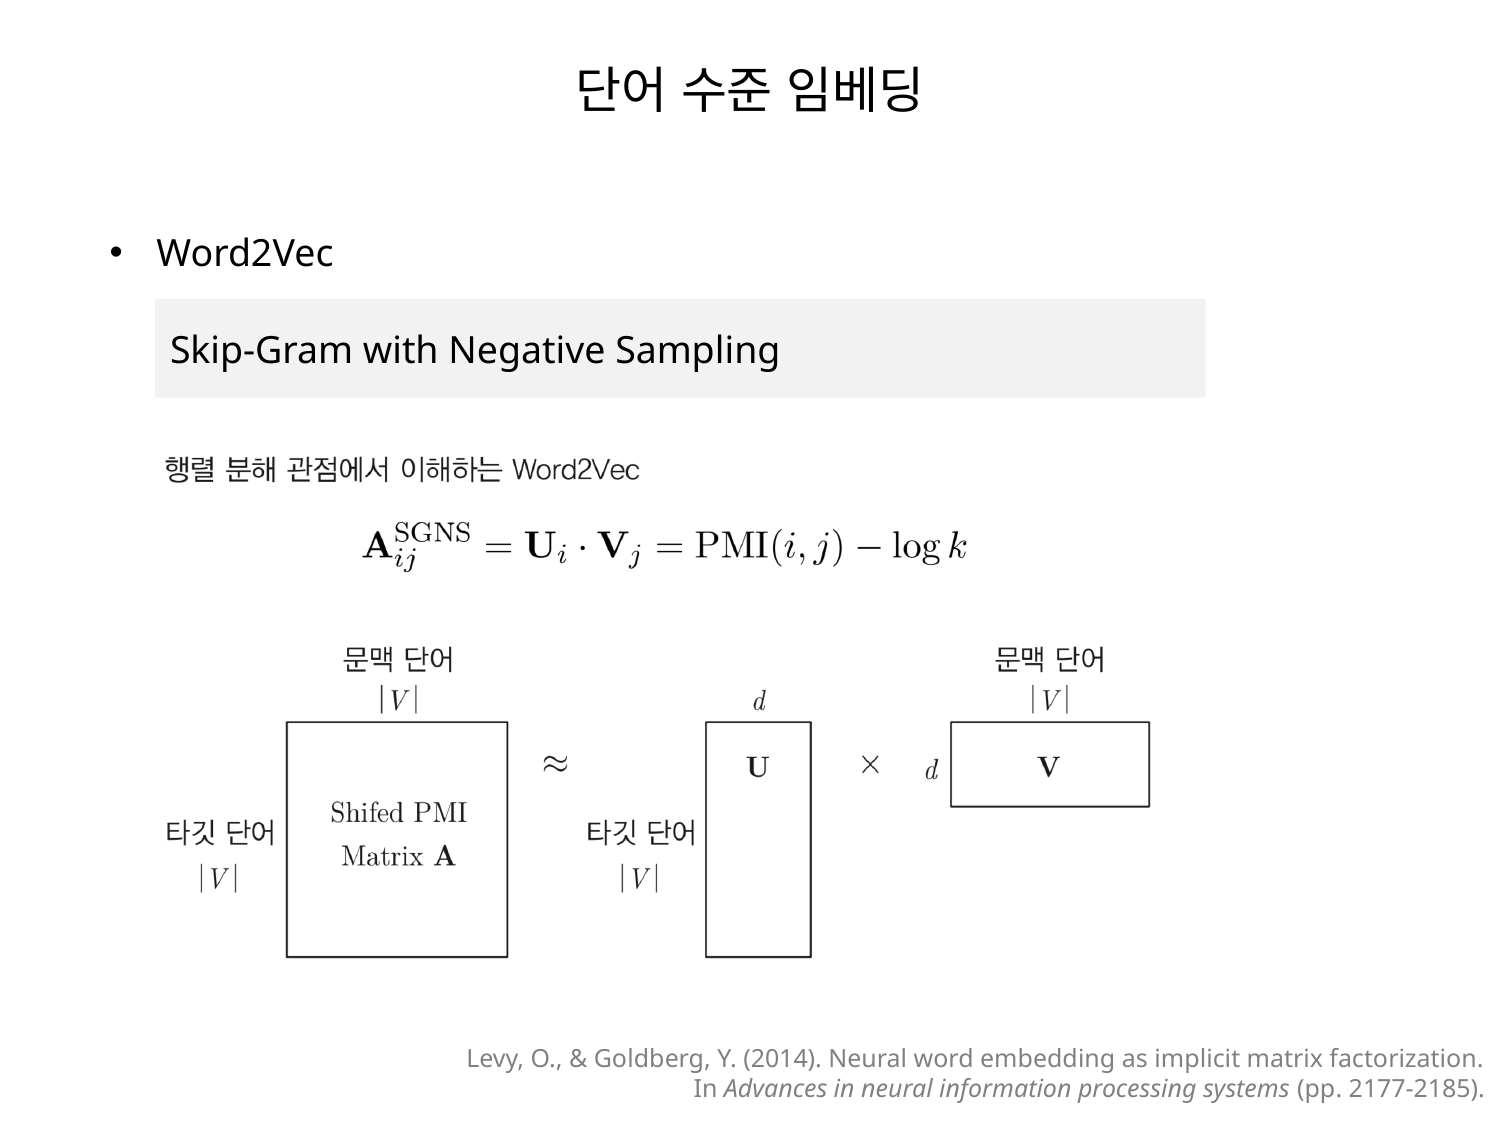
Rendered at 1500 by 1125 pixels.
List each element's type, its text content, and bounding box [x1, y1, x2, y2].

picture [155, 621, 1215, 986]
text_box Levy, O., & Goldberg, Y. (2014). Neural word embedding as implicit matrix factorization. In Advances in neural information processing systems (pp. 2177-2185). [429, 1034, 1500, 1110]
text_box 단어 수준 임베딩 [67, 43, 1433, 142]
picture [155, 424, 1215, 586]
text_box Word2Vec [94, 226, 1427, 1017]
text_box Skip-Gram with Negative Sampling [154, 298, 1207, 399]
